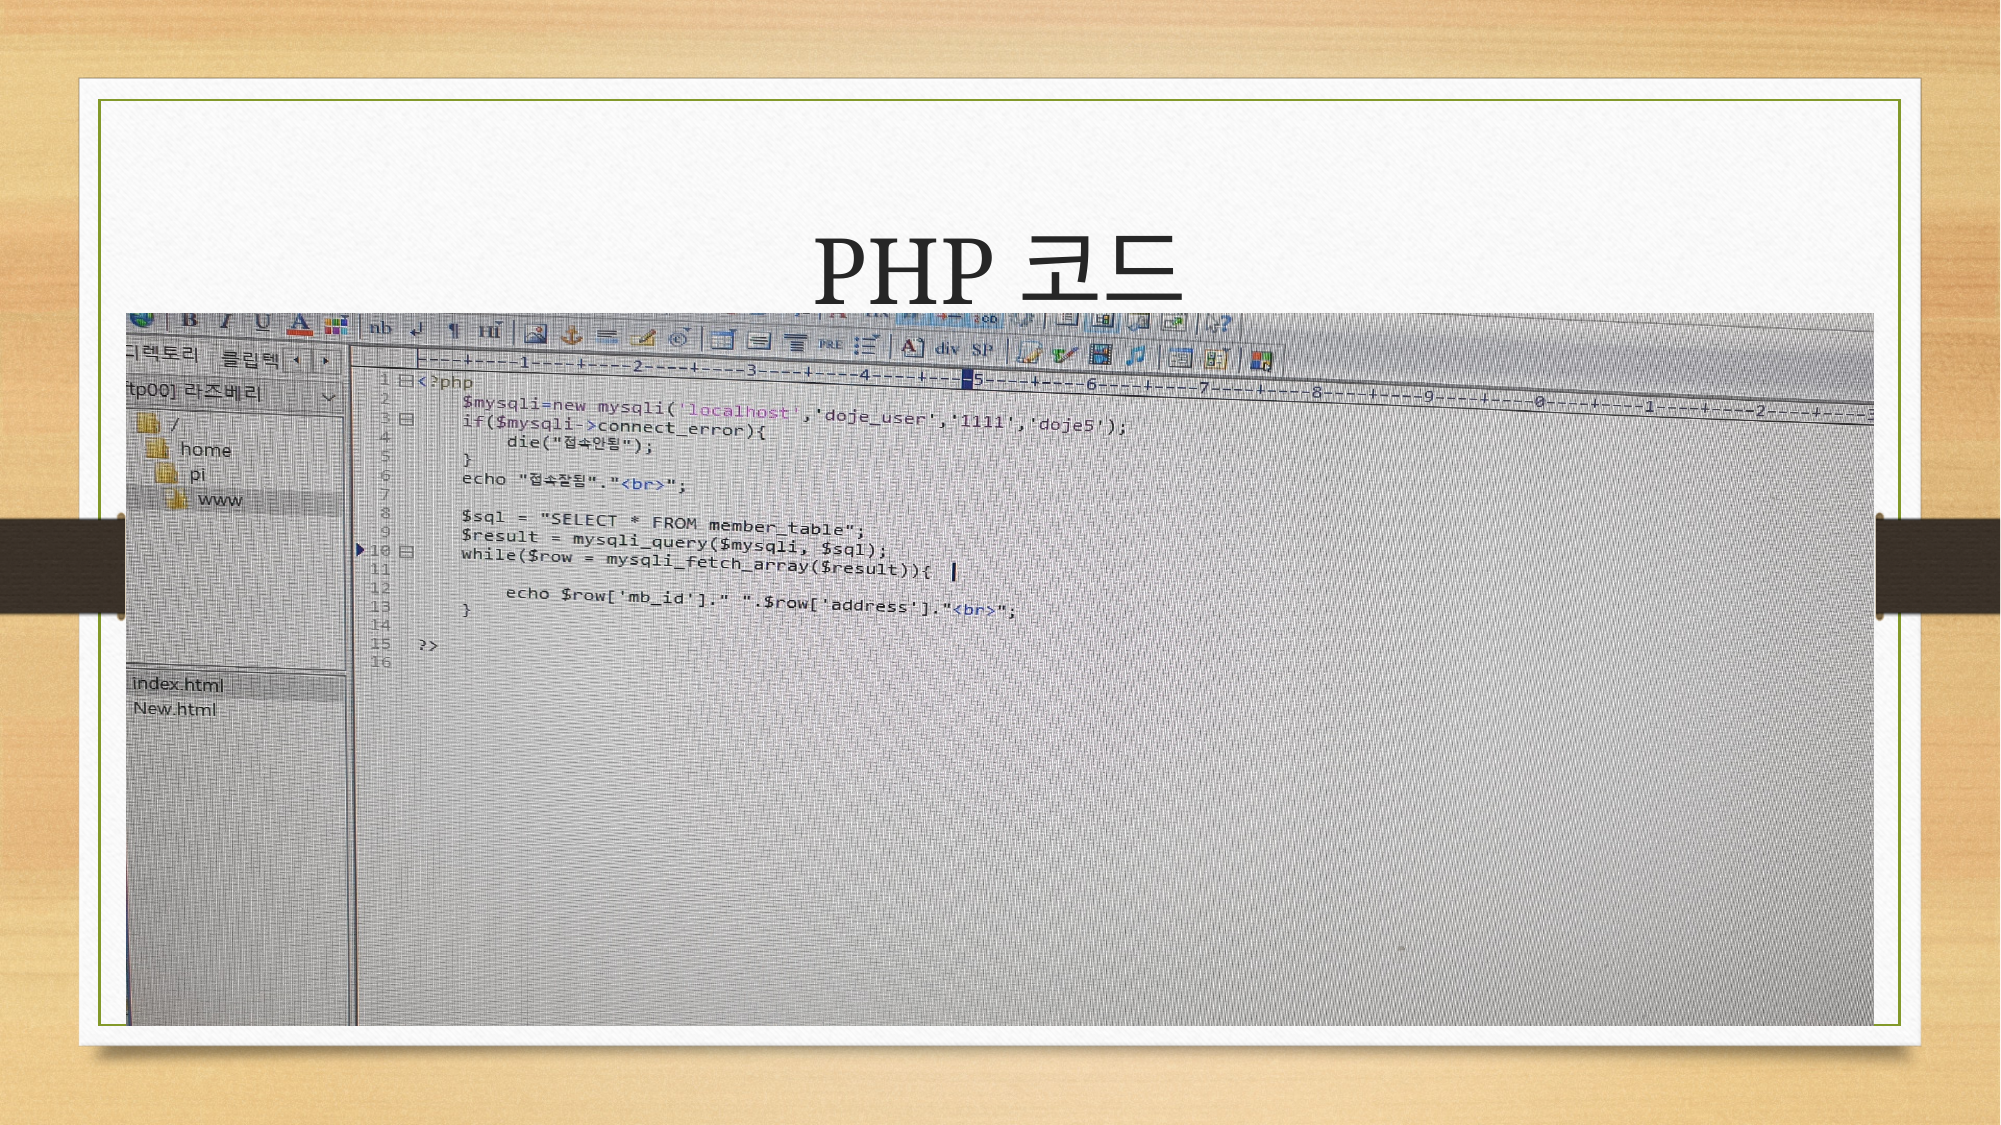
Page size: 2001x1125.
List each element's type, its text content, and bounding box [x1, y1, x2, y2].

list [126, 313, 1874, 1026]
picture [0, 0, 2001, 1125]
title PHP코드 [212, 161, 1788, 313]
